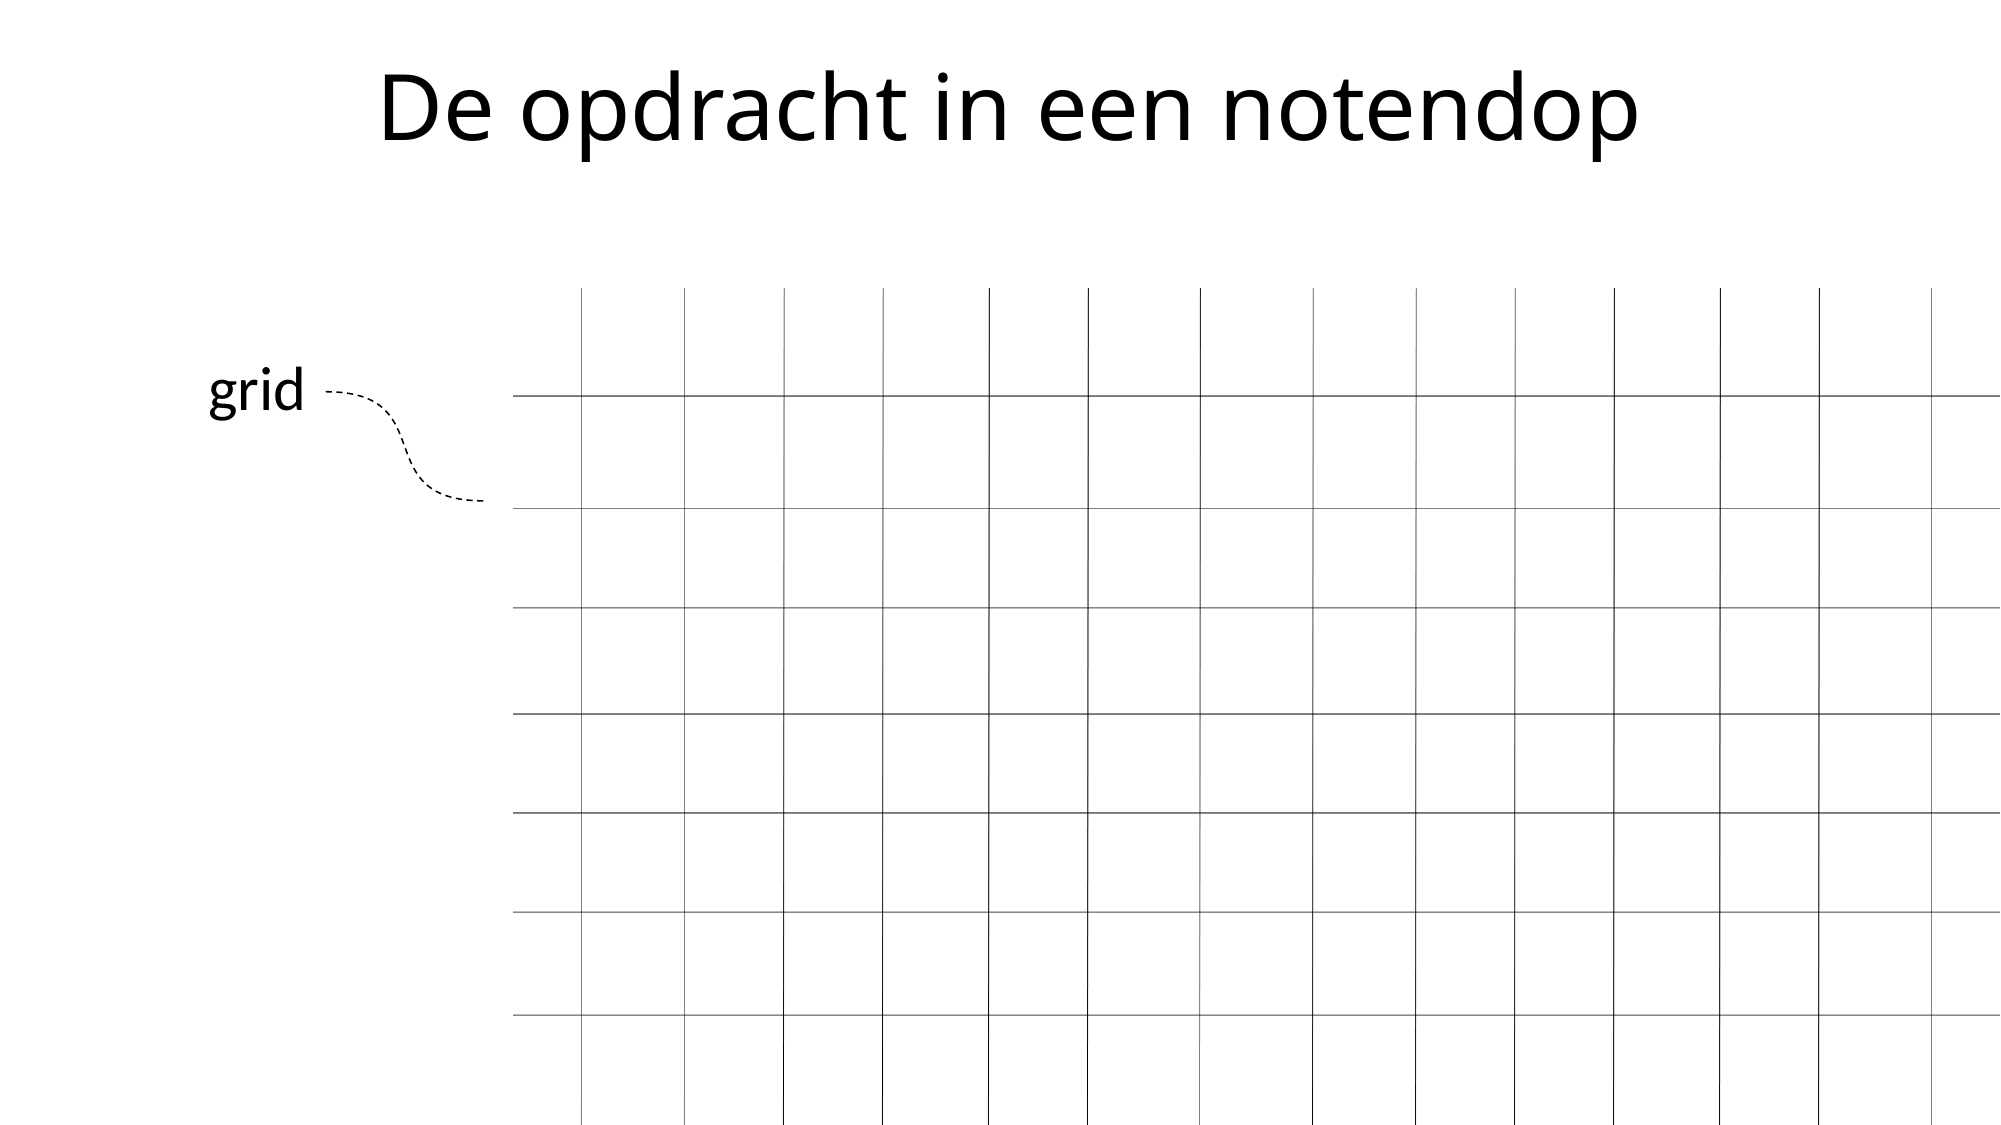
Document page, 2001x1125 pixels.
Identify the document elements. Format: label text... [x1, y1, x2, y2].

picture [513, 288, 2000, 1125]
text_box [325, 391, 484, 501]
title De opdracht in een notendop [147, 1, 1873, 220]
text_box grid [193, 340, 513, 431]
